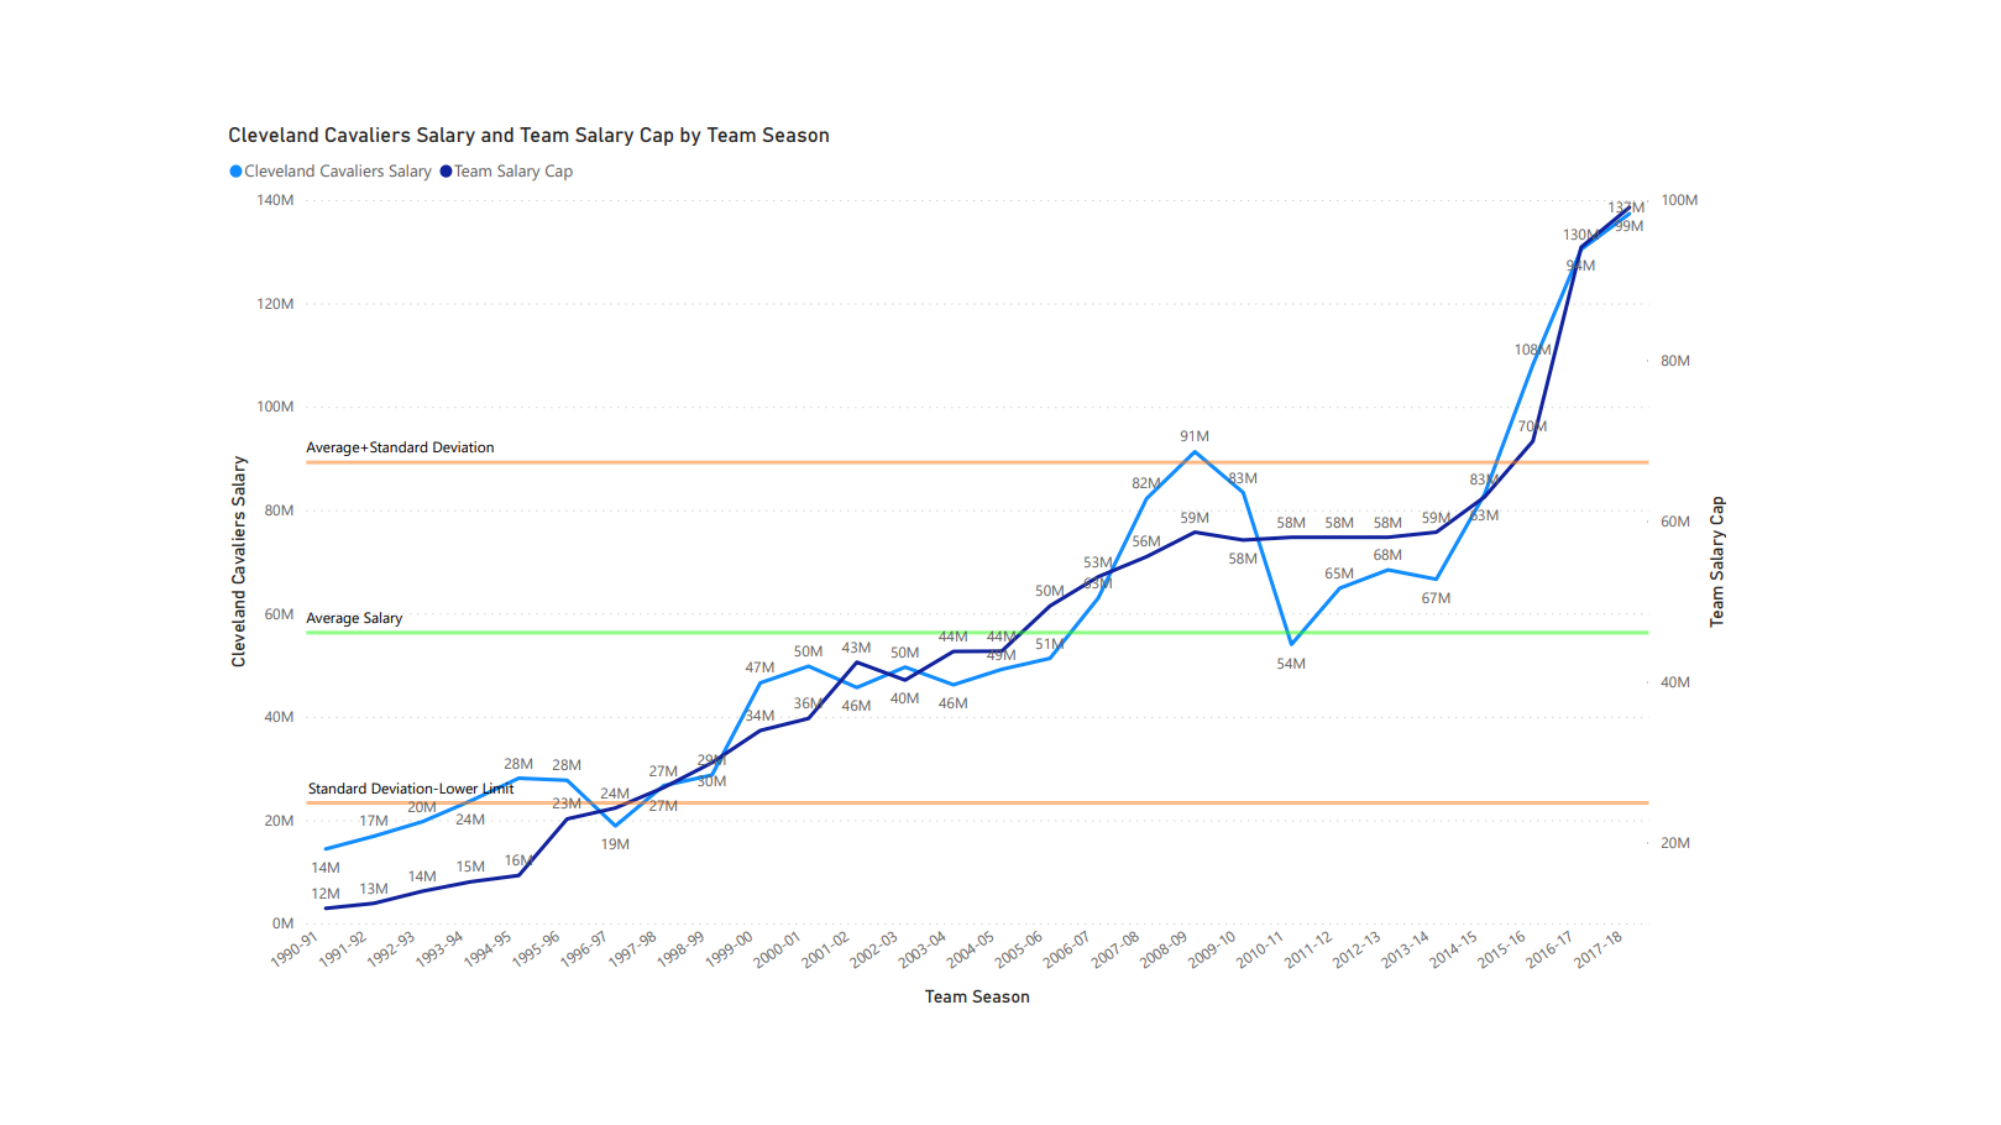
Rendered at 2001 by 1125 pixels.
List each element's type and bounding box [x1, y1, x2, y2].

picture [212, 105, 1788, 1020]
